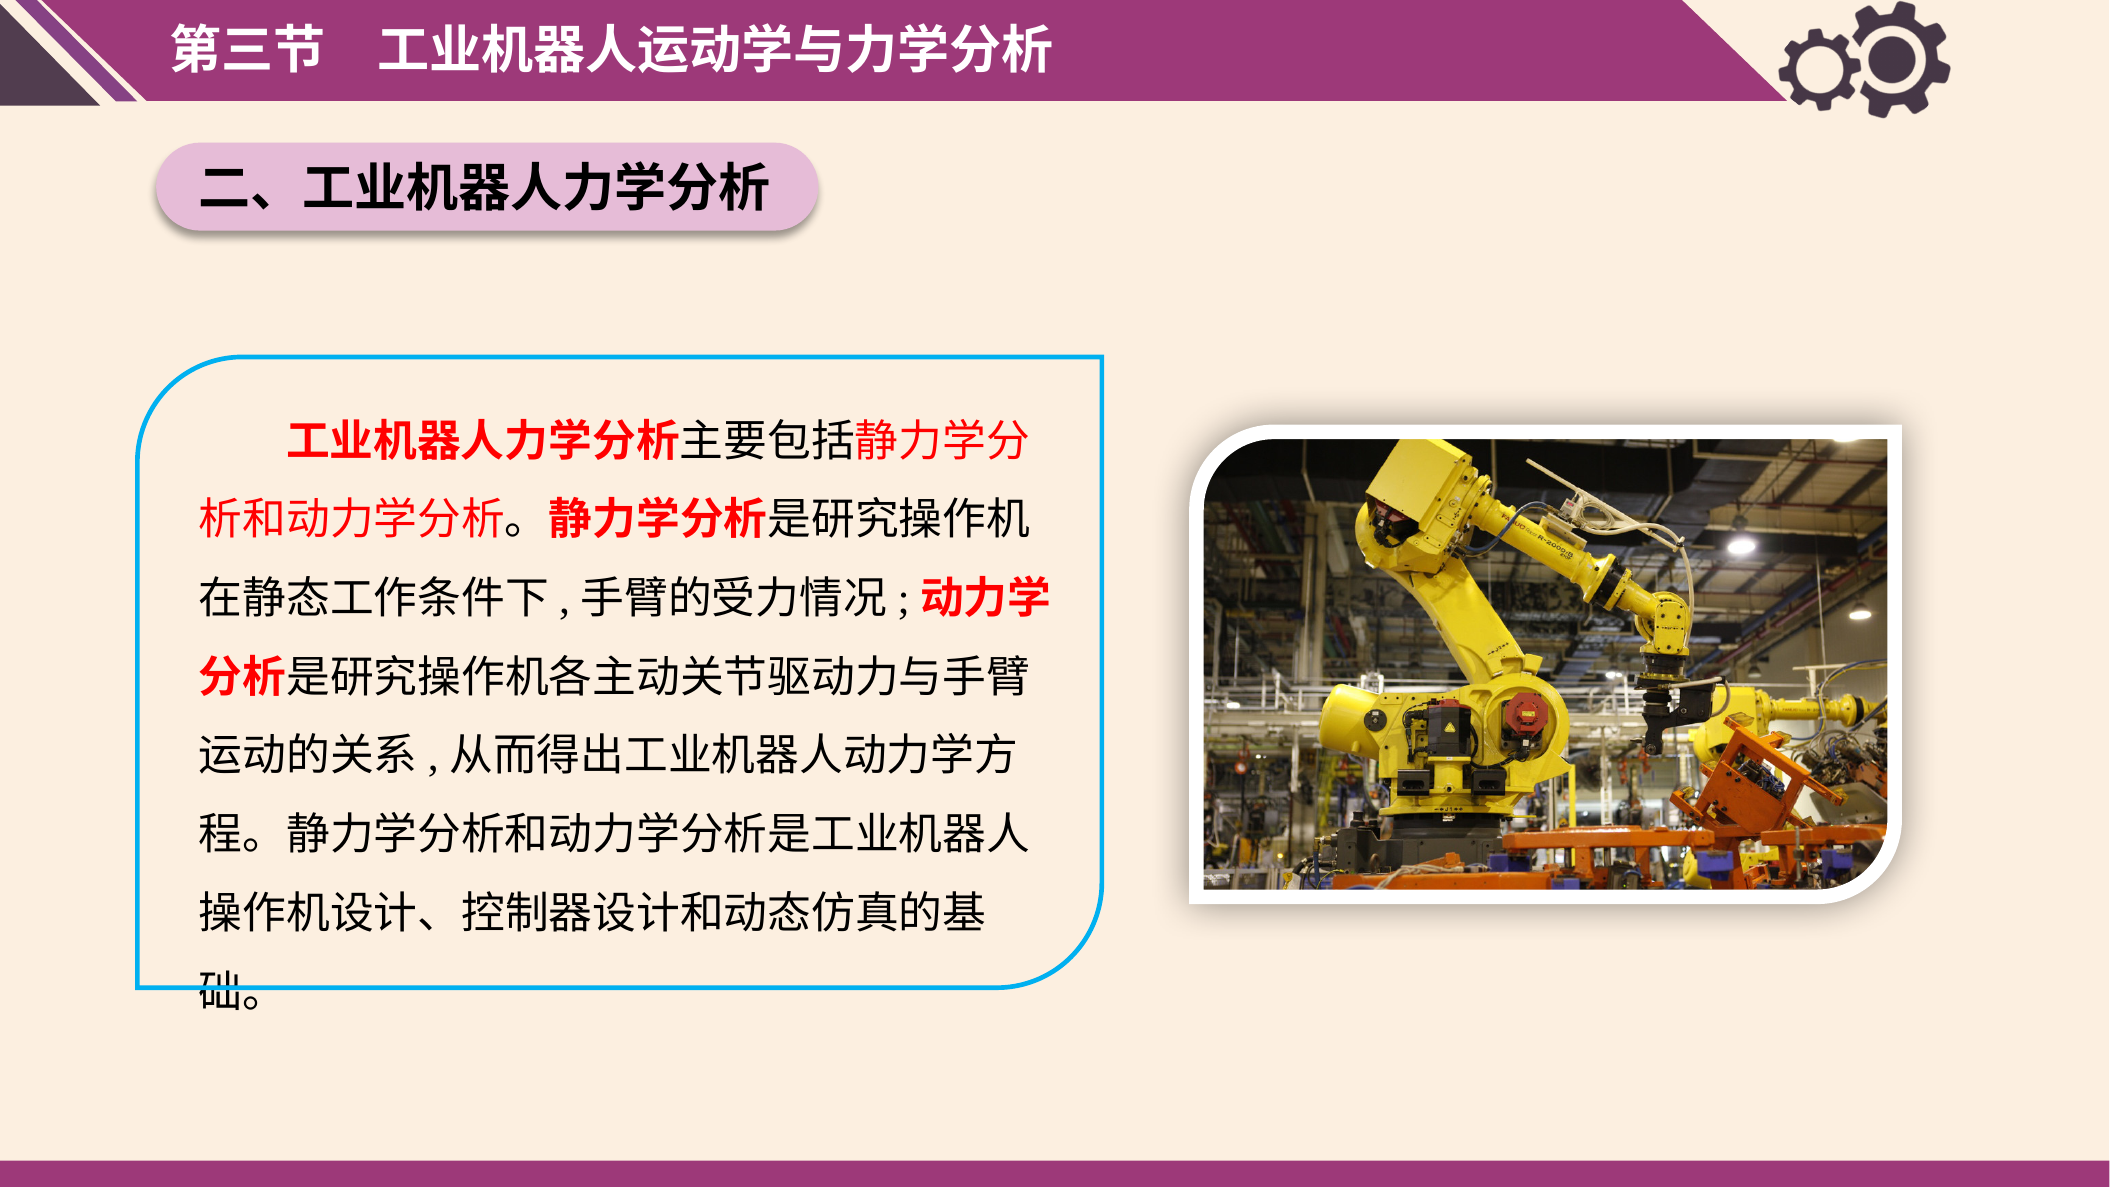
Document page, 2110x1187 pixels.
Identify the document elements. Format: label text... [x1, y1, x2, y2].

text_box [0, 2, 103, 107]
picture [1196, 431, 1895, 897]
text_box [13, 0, 140, 103]
text_box 工业机器人力学分析主要包括静力学分析和动力学分析。静力学分析是研究操作机在静态工作条件下,手臂的受力情况;动力学分析是研究操作机各主动关节驱动力与手臂运动的关系,从而得出工业机器人动力学方程。静力学分析和动力学分析是工业机器人操作机设计、控制器设计和动态仿真的基础。 [182, 949, 1081, 1024]
text_box [40, 0, 1790, 103]
text_box [136, 355, 1103, 989]
text_box [155, 141, 797, 232]
text_box 二、工业机器人力学分析 [182, 146, 925, 226]
text_box [0, 1160, 2110, 1187]
picture [1793, 0, 1942, 139]
text_box 第三节 工业机器人运动学与力学分析 [153, 8, 1460, 87]
